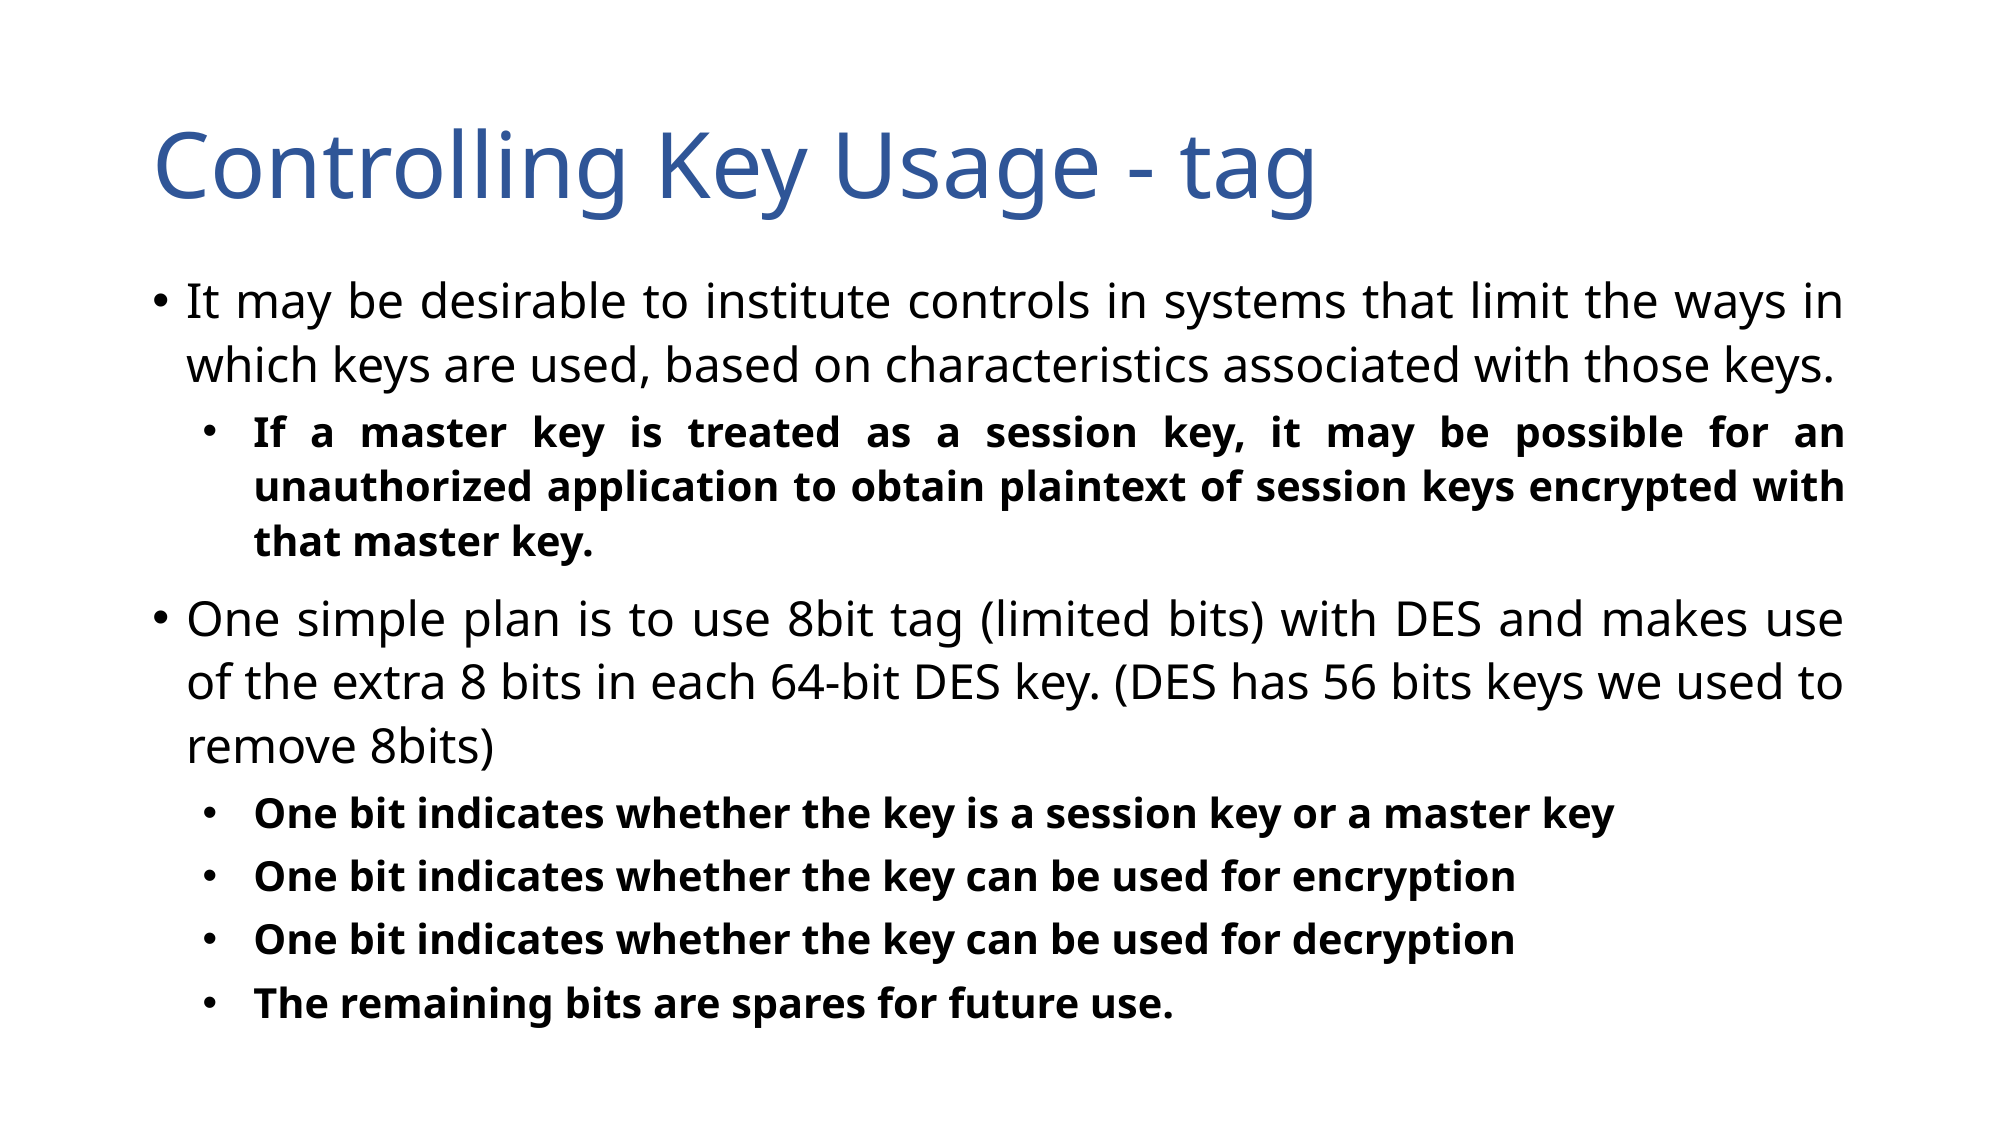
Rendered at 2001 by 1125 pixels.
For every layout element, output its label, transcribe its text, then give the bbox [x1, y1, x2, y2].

title Controlling Key Usage - tag [137, 59, 1863, 257]
list It may be desirable to institute controls in systems that limit the ways in which keys are used, based on characteristics associated with those keys. If a master key is treated as a session key, it may be possible for an unauthorized application to obtain plaintext of session keys encrypted with that master key. One simple plan is to use 8bit tag (limited bits) with DES and makes use of the extra 8 bits in each 64-bit DES key. (DES has 56 bits keys we used to remove 8bits) One bit indicates whether the key is a session key or a master key One bit indicates whether the key can be used for encryption One bit indicates whether the key can be used for decryption The remaining bits are spares for future use. [137, 257, 1863, 1081]
